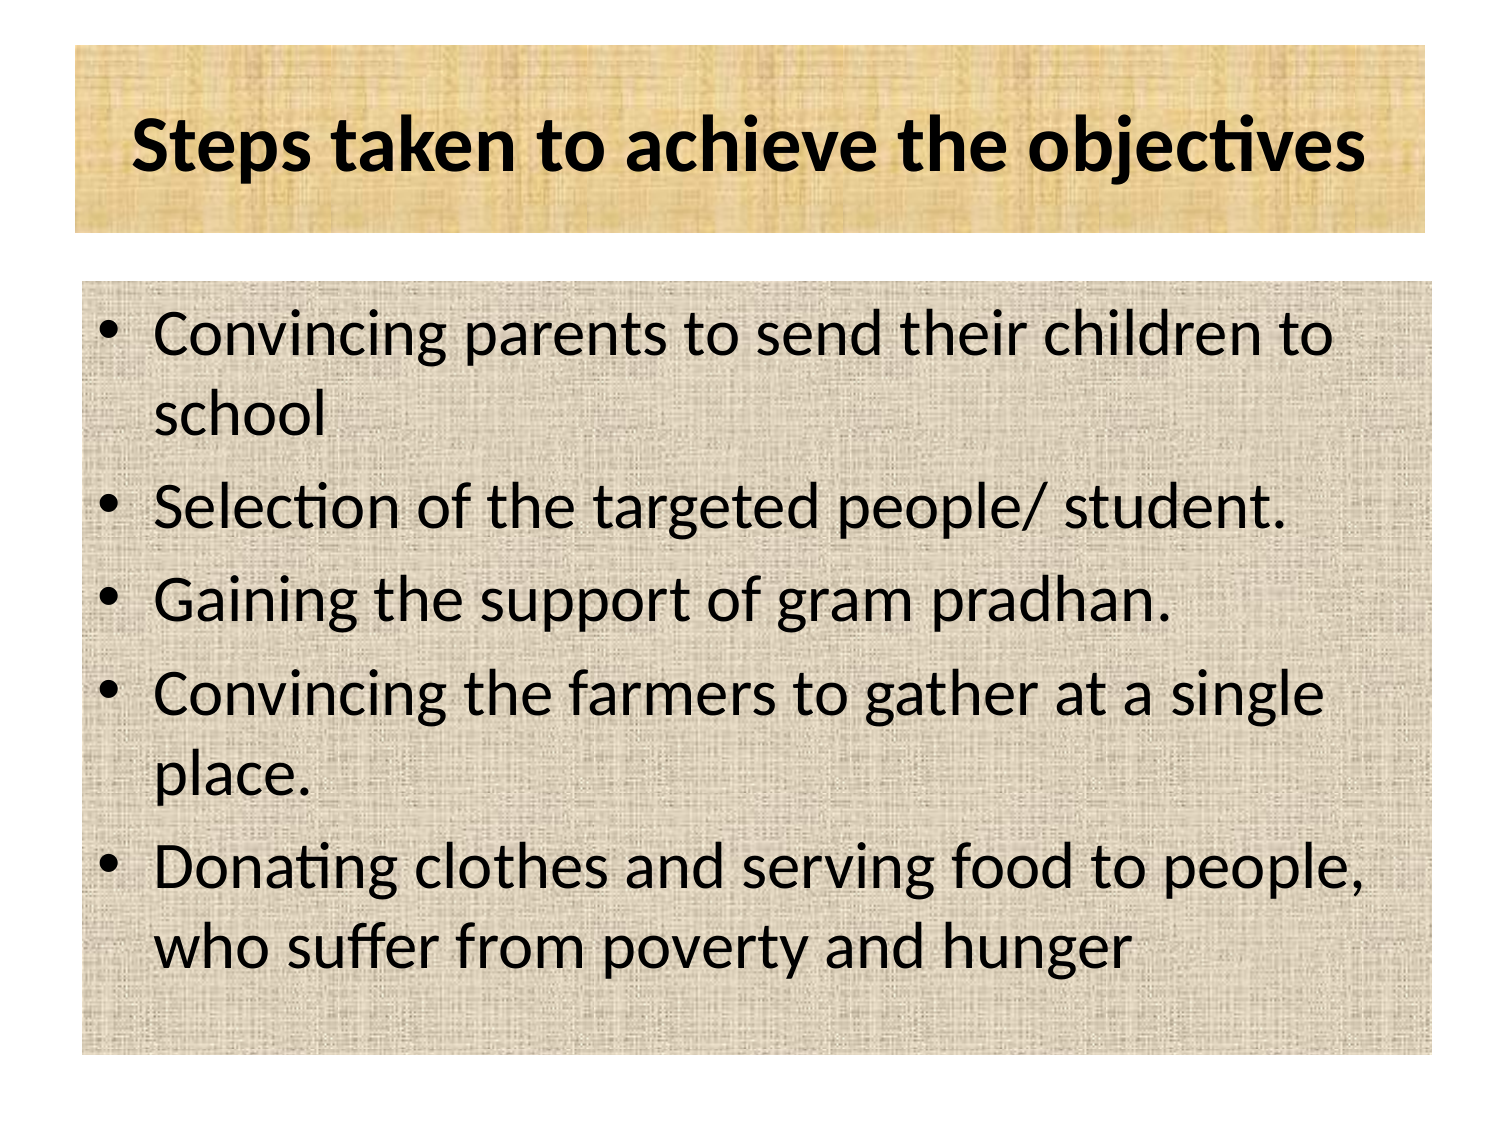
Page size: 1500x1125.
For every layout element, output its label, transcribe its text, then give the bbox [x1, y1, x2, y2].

list Convincing parents to send their children to school Selection of the targeted people/ student. Gaining the support of gram pradhan. Convincing the farmers to gather at a single place. Donating clothes and serving food to people, who suffer from poverty and hunger [82, 281, 1432, 1055]
title Steps taken to achieve the objectives [75, 45, 1425, 233]
